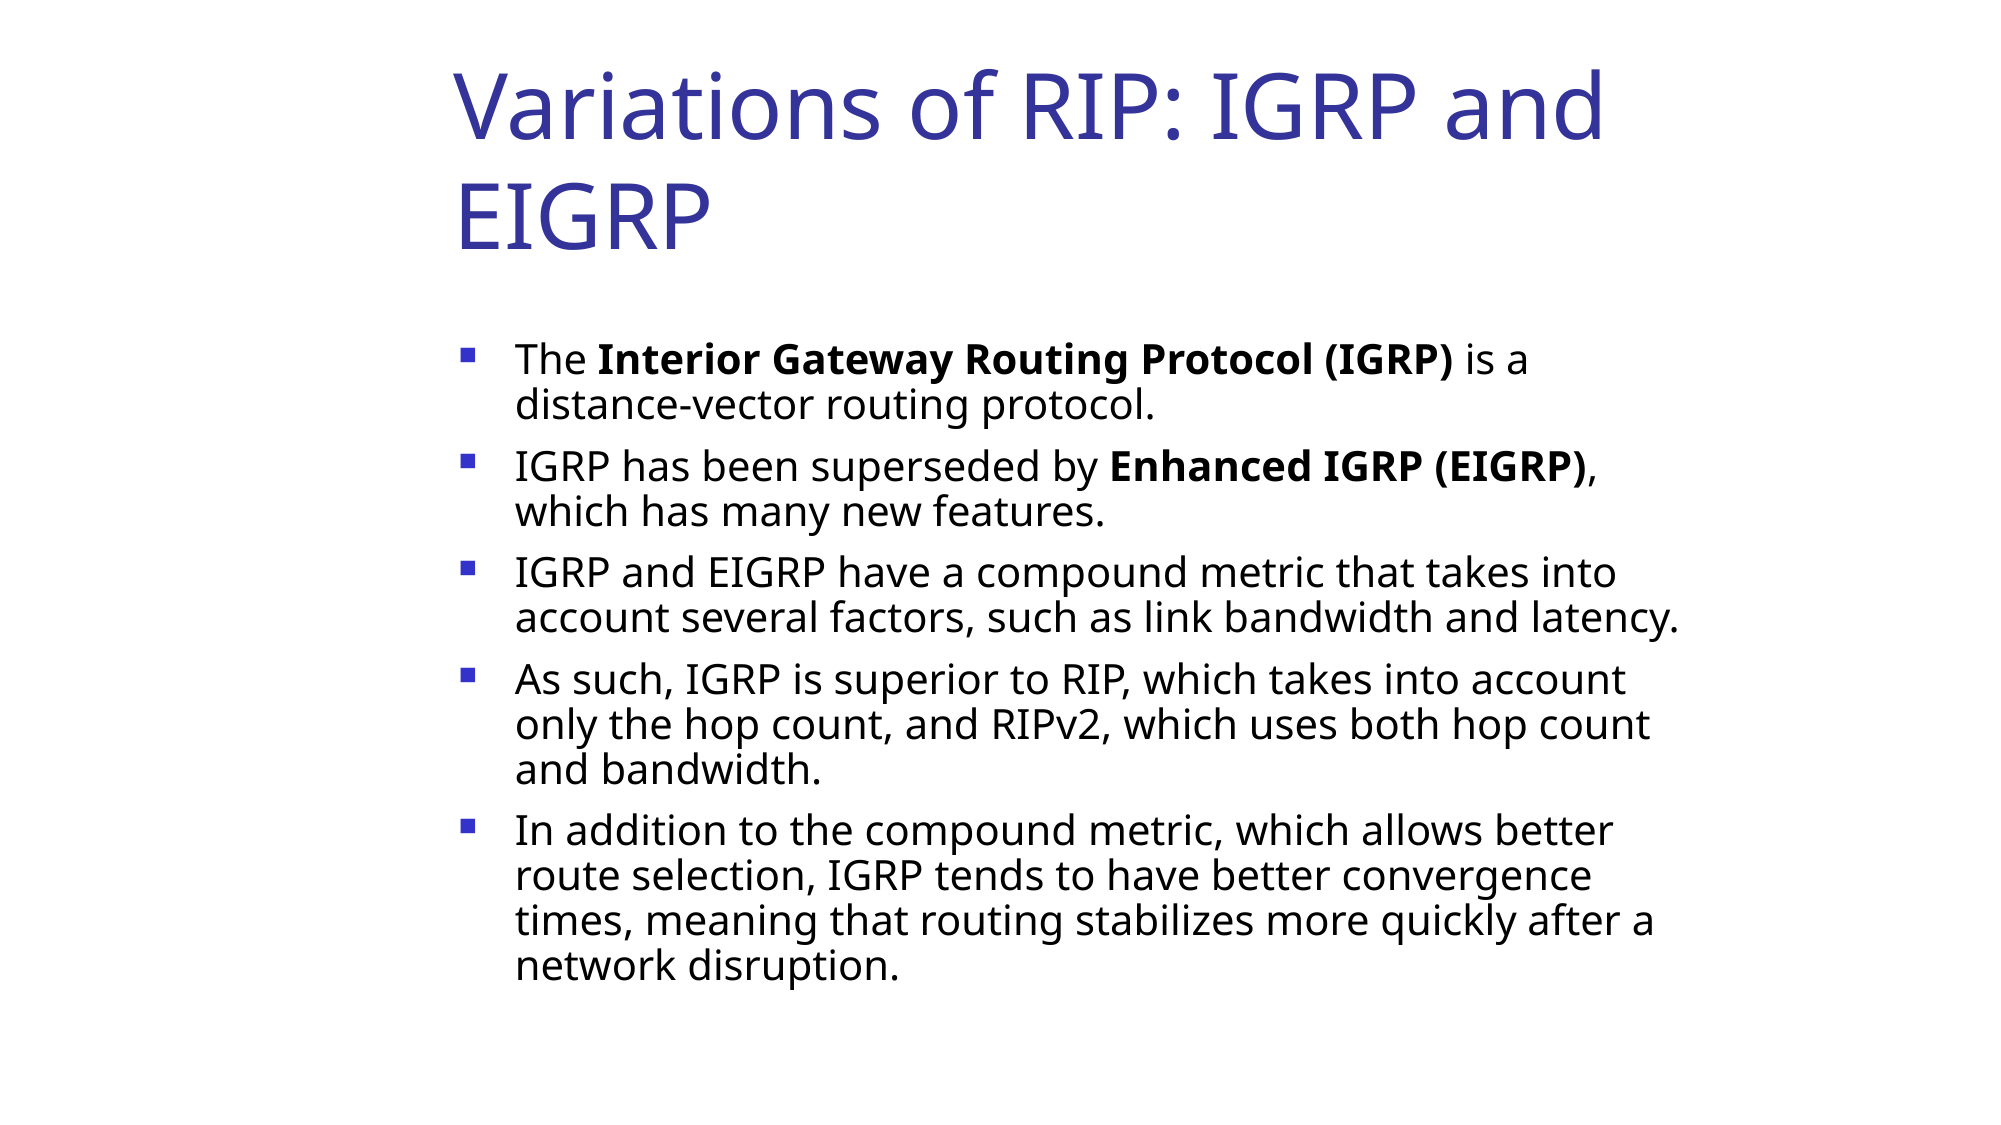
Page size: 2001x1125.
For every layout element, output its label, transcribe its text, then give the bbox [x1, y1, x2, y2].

text_box Variations of RIP: IGRP and EIGRP [438, 35, 1718, 275]
text_box The Interior Gateway Routing Protocol (IGRP) is a distance-vector routing protocol. IGRP has been superseded by Enhanced IGRP (EIGRP), which has many new features. IGRP and EIGRP have a compound metric that takes into account several factors, such as link bandwidth and latency. As such, IGRP is superior to RIP, which takes into account only the hop count, and RIPv2, which uses both hop count and bandwidth. In addition to the compound metric, which allows better route selection, IGRP tends to have better convergence times, meaning that routing stabilizes more quickly after a network disruption. [443, 330, 1719, 1006]
